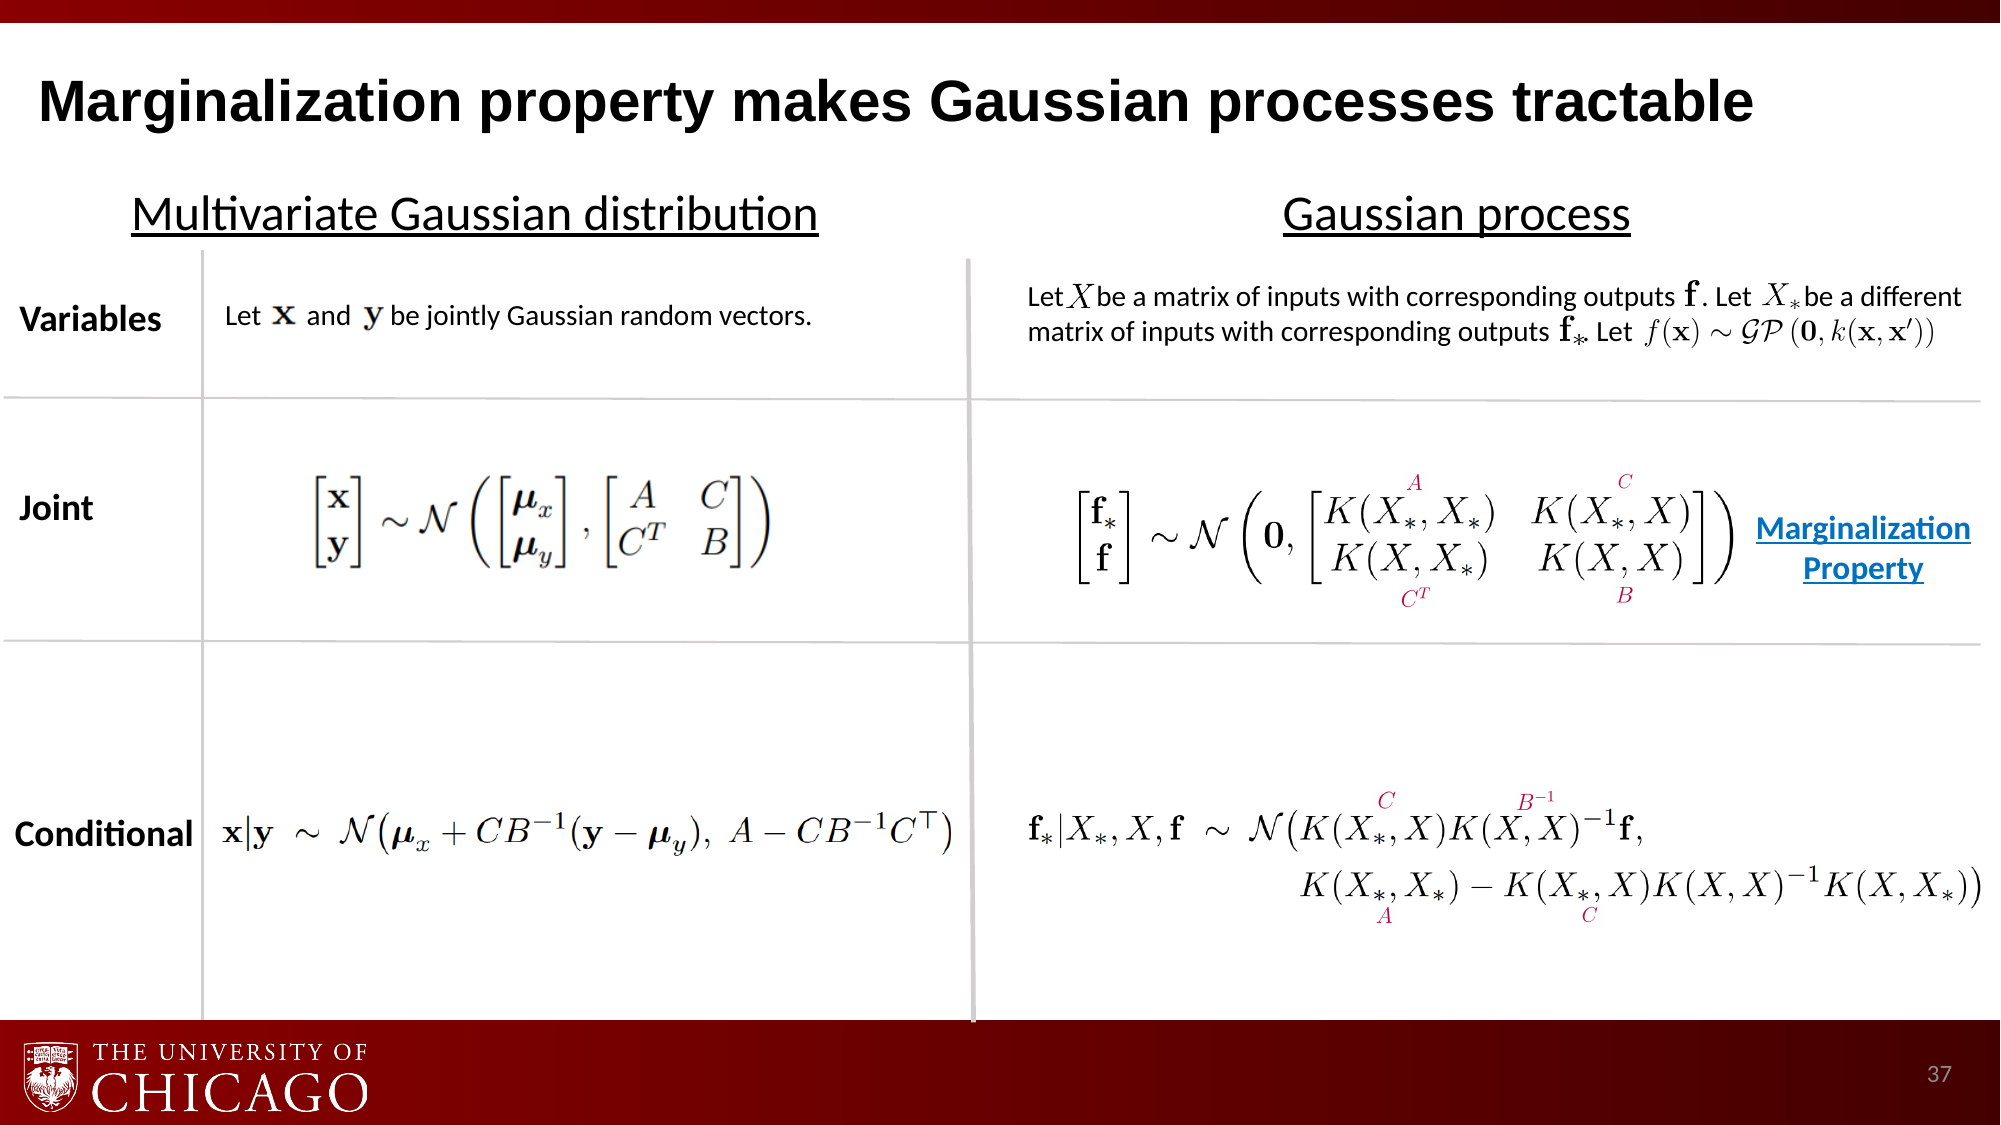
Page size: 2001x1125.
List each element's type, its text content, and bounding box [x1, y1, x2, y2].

picture [1762, 283, 1801, 309]
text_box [968, 402, 974, 640]
text_box [0, 0, 2000, 23]
text_box Multivariate Gaussian distribution [88, 172, 862, 248]
picture [1065, 469, 1743, 611]
picture [1641, 313, 1938, 352]
text_box Gaussian process [1180, 172, 1733, 248]
text_box Let be a matrix of inputs with corresponding outputs . Let be a different matrix of inputs with corresponding outputs . Let . [1012, 269, 1992, 355]
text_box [3, 640, 202, 645]
text_box [0, 1020, 2000, 1125]
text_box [968, 258, 974, 397]
text_box Conditional [203, 801, 214, 862]
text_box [203, 397, 1981, 402]
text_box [968, 645, 974, 1023]
picture [1684, 280, 1703, 306]
picture [359, 302, 384, 332]
text_box Marginalization Property [1743, 498, 2000, 594]
picture [214, 795, 963, 868]
text_box Let and be jointly Gaussian random vectors. [210, 288, 839, 339]
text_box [203, 640, 1981, 645]
picture [266, 297, 302, 336]
picture [1066, 283, 1097, 308]
text_box Joint [4, 475, 191, 536]
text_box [3, 397, 202, 402]
text_box Conditional [0, 801, 202, 862]
text_box Marginalization property makes Gaussian processes tractable [23, 55, 1815, 141]
picture [306, 462, 787, 587]
picture [23, 1042, 367, 1112]
slide_number 37 [1517, 1042, 1968, 1103]
picture [1558, 312, 1585, 345]
text_box Variables [4, 287, 191, 347]
picture [1003, 786, 1986, 930]
